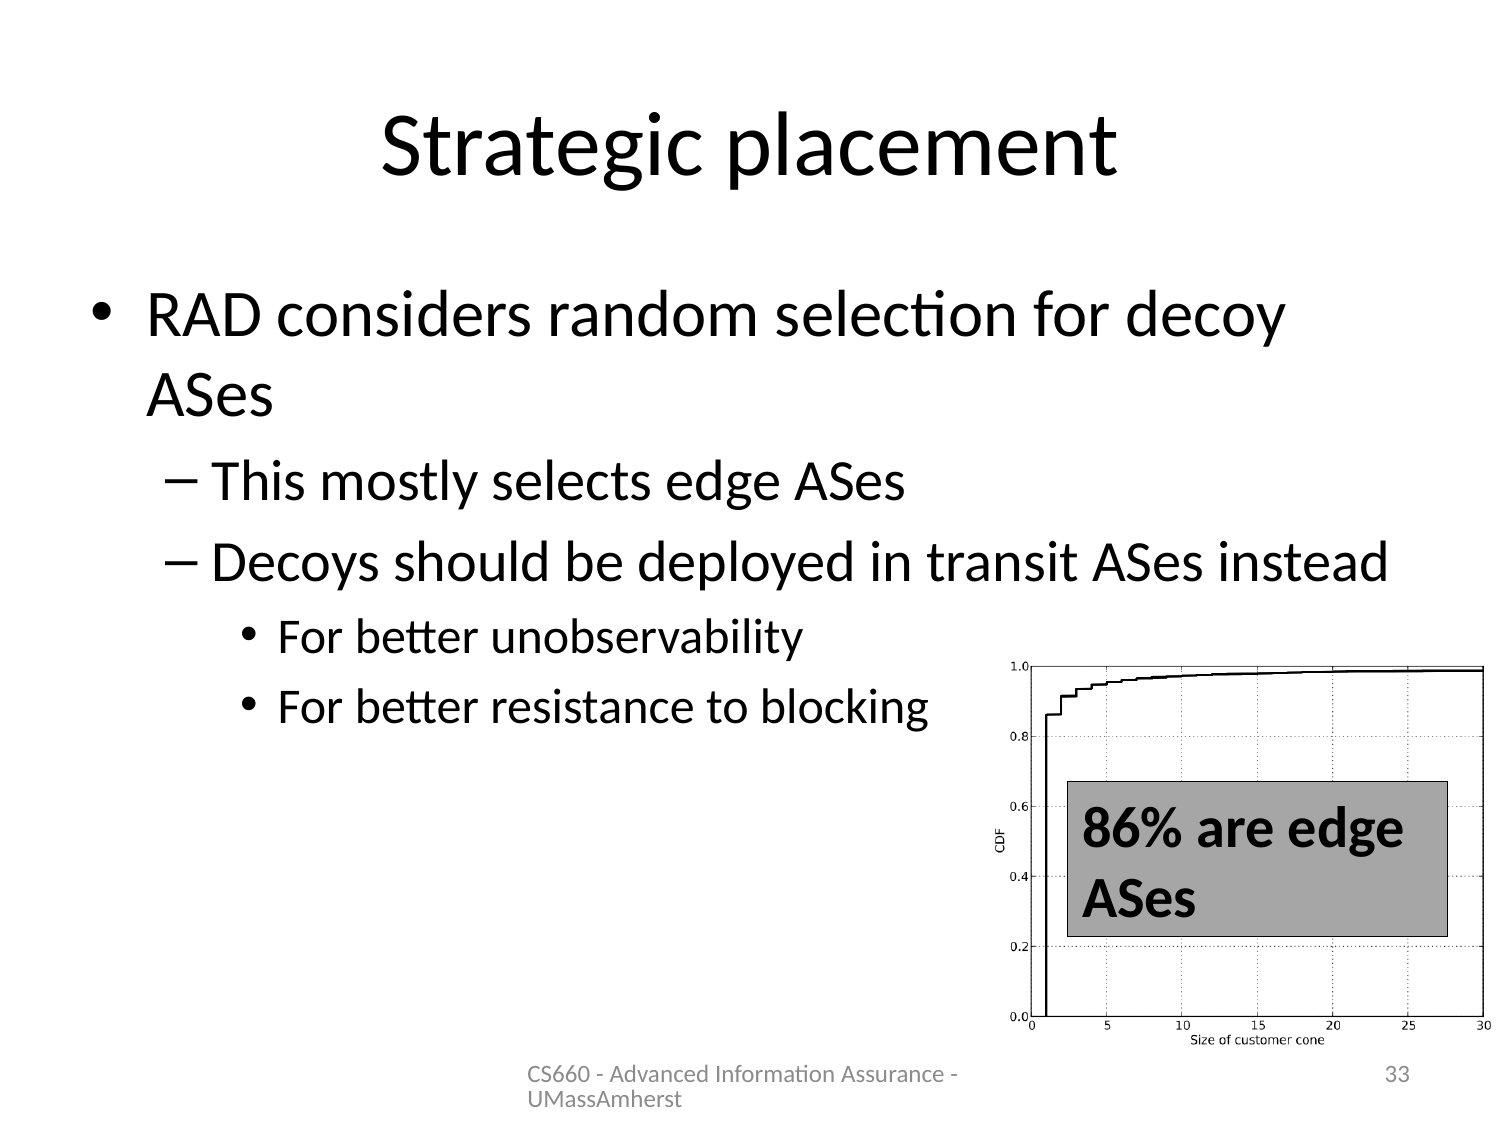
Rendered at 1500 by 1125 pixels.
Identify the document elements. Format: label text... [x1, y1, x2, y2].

picture [958, 622, 1500, 1058]
footer CS660 - Advanced Information Assurance - UMassAmherst [512, 1042, 988, 1103]
list RAD considers random selection for decoy ASes This mostly selects edge ASes Decoys should be deployed in transit ASes instead For better unobservability For better resistance to blocking [75, 262, 1425, 1005]
title Strategic placement [75, 45, 1425, 233]
slide_number 33 [1074, 1066, 1425, 1103]
